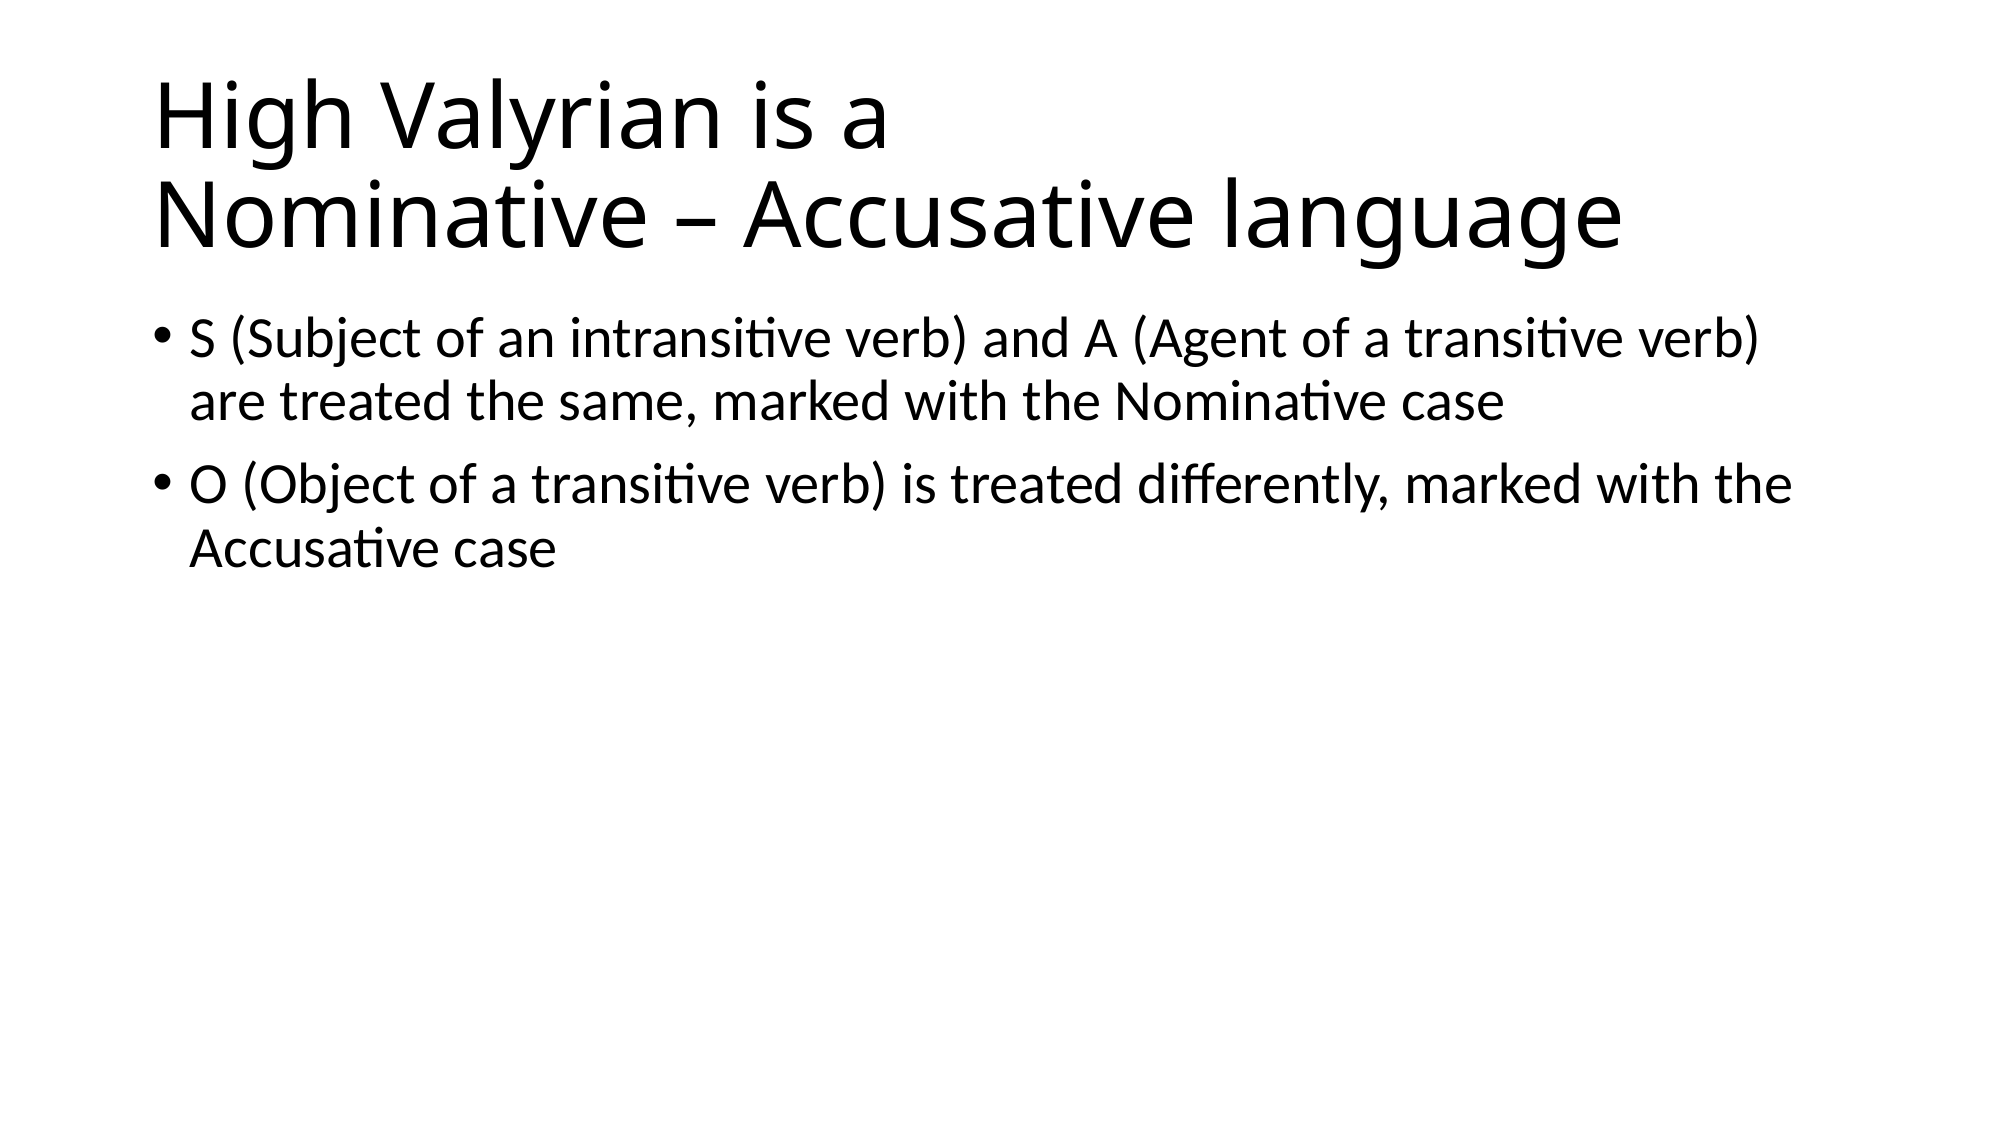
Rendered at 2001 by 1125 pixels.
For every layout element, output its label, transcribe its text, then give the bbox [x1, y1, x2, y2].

list S (Subject of an intransitive verb) and A (Agent of a transitive verb) are treated the same, marked with the Nominative case O (Object of a transitive verb) is treated differently, marked with the Accusative case [137, 299, 1863, 1014]
title High Valyrian is a Nominative – Accusative language [137, 59, 1863, 278]
